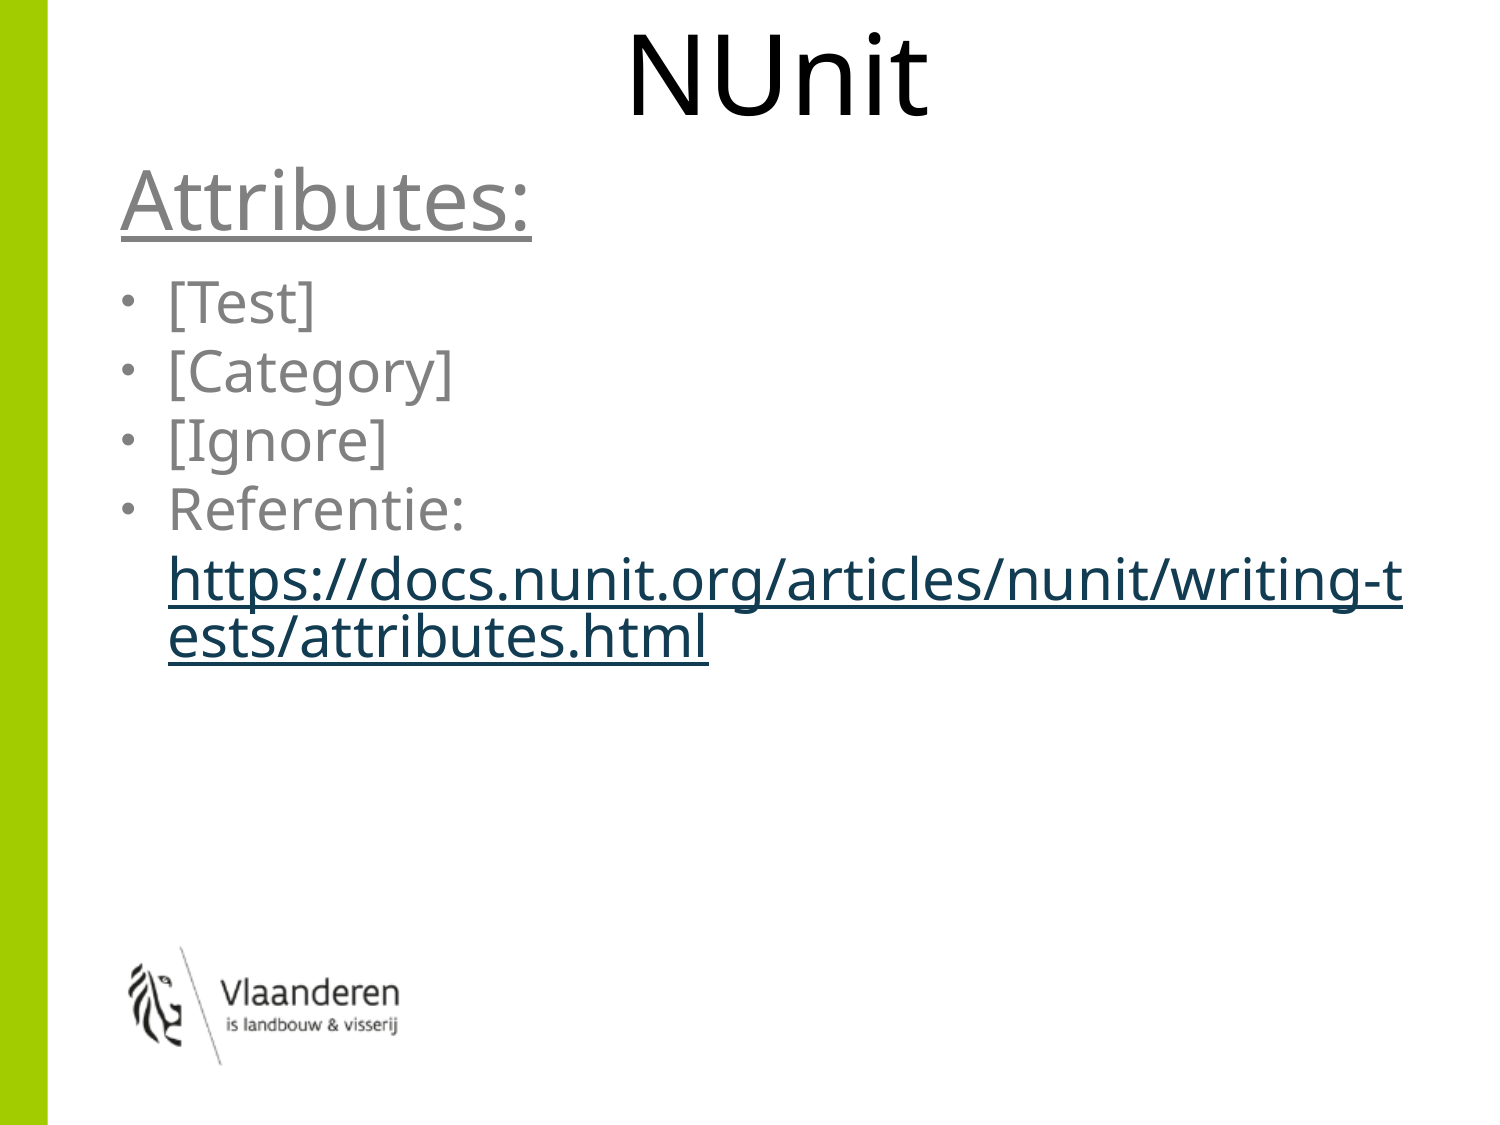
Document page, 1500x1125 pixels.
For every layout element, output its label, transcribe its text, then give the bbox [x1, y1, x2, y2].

list [Test] [Category] [Ignore] Referentie: https://docs.nunit.org/articles/nunit/writing-tests/attributes.html [73, 272, 1416, 1003]
list Attributes: [73, 158, 1416, 256]
title NUnit [105, 58, 1448, 168]
picture [105, 1003, 443, 1072]
